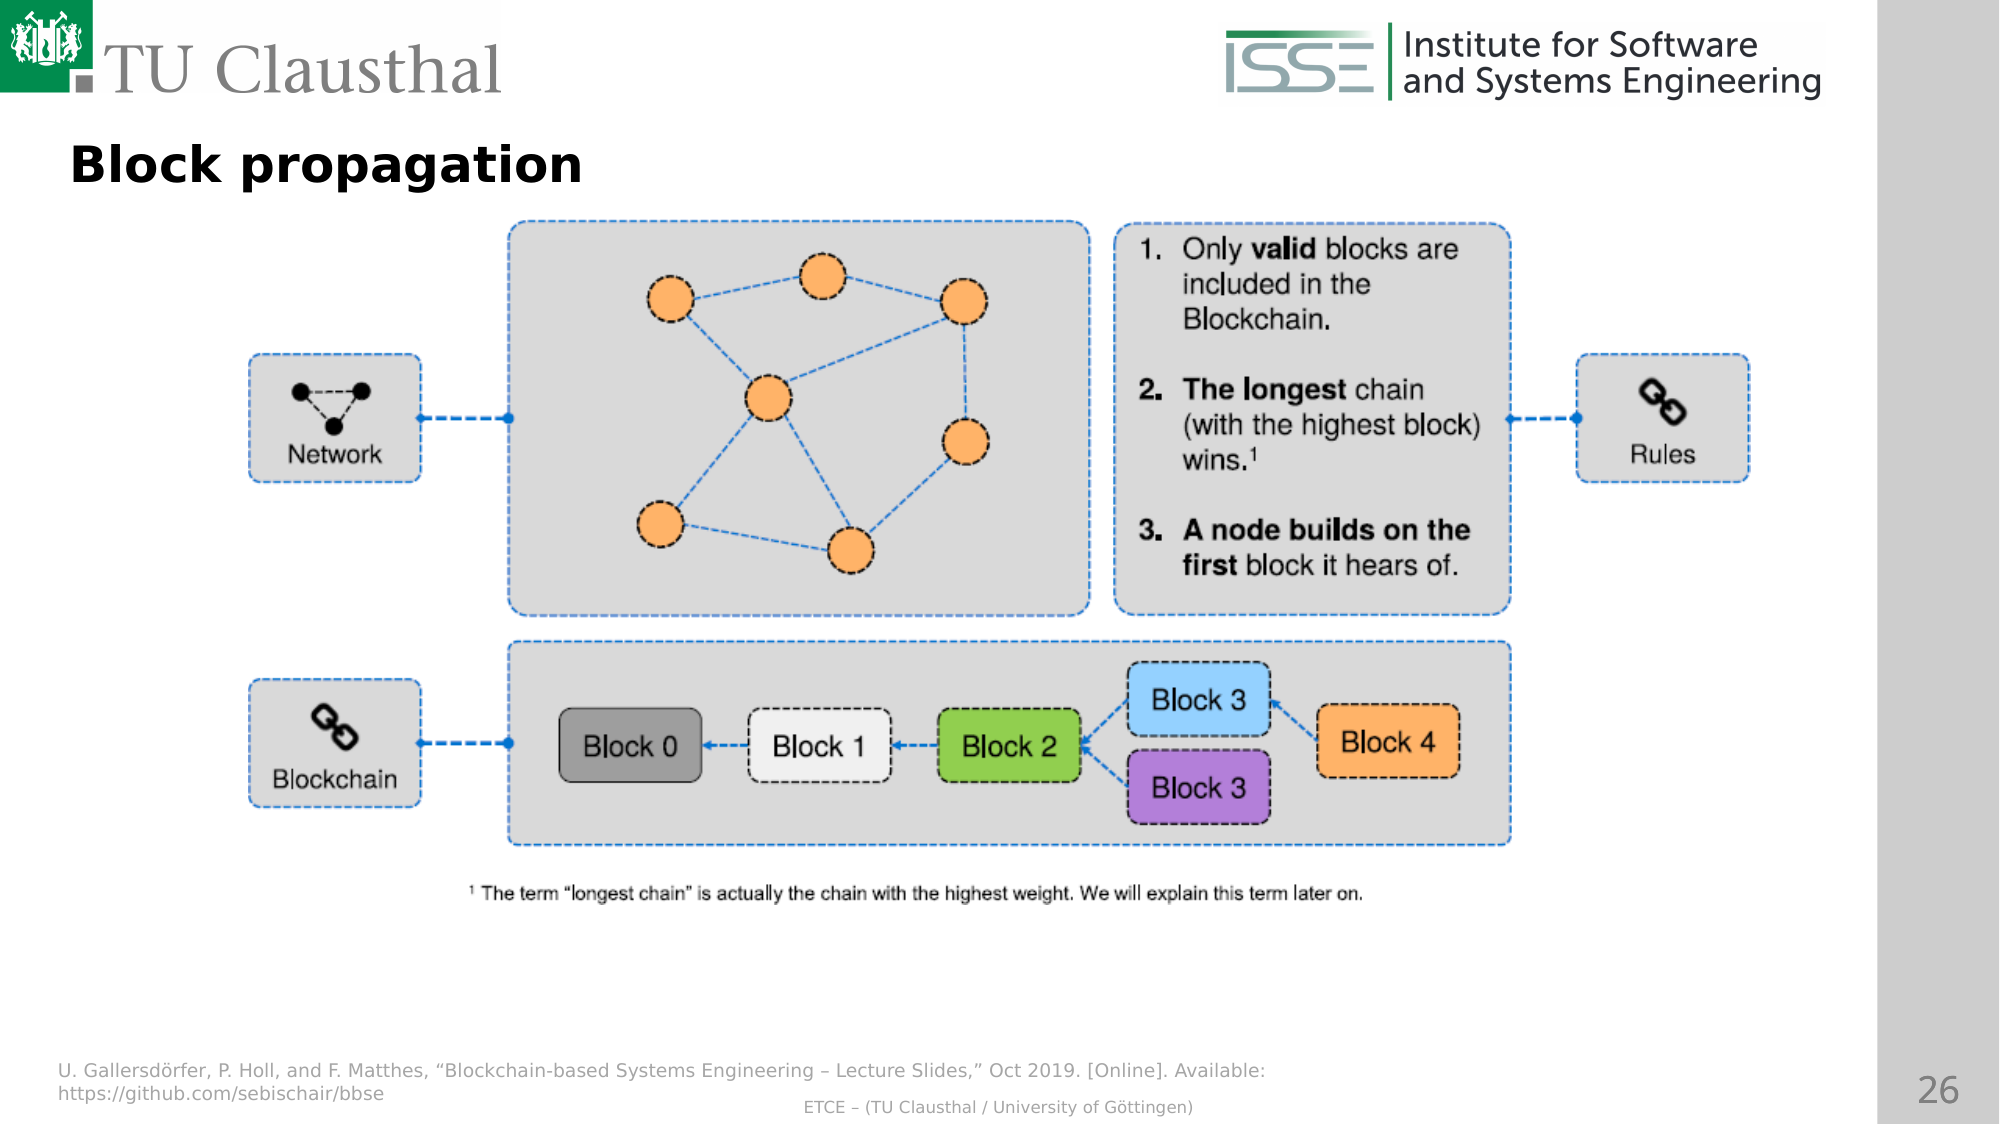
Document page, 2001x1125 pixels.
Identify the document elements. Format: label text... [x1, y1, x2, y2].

text_box U. Gallersdörfer, P. Holl, and F. Matthes, “Blockchain-based Systems Engineering – Lecture Slides,” Oct 2019. [Online]. Available: https://github.com/sebischair/bbse [43, 1051, 1521, 1112]
text_box Block propagation [54, 125, 1818, 208]
picture [0, 0, 501, 93]
picture [1218, 22, 1826, 107]
picture [248, 219, 1751, 905]
